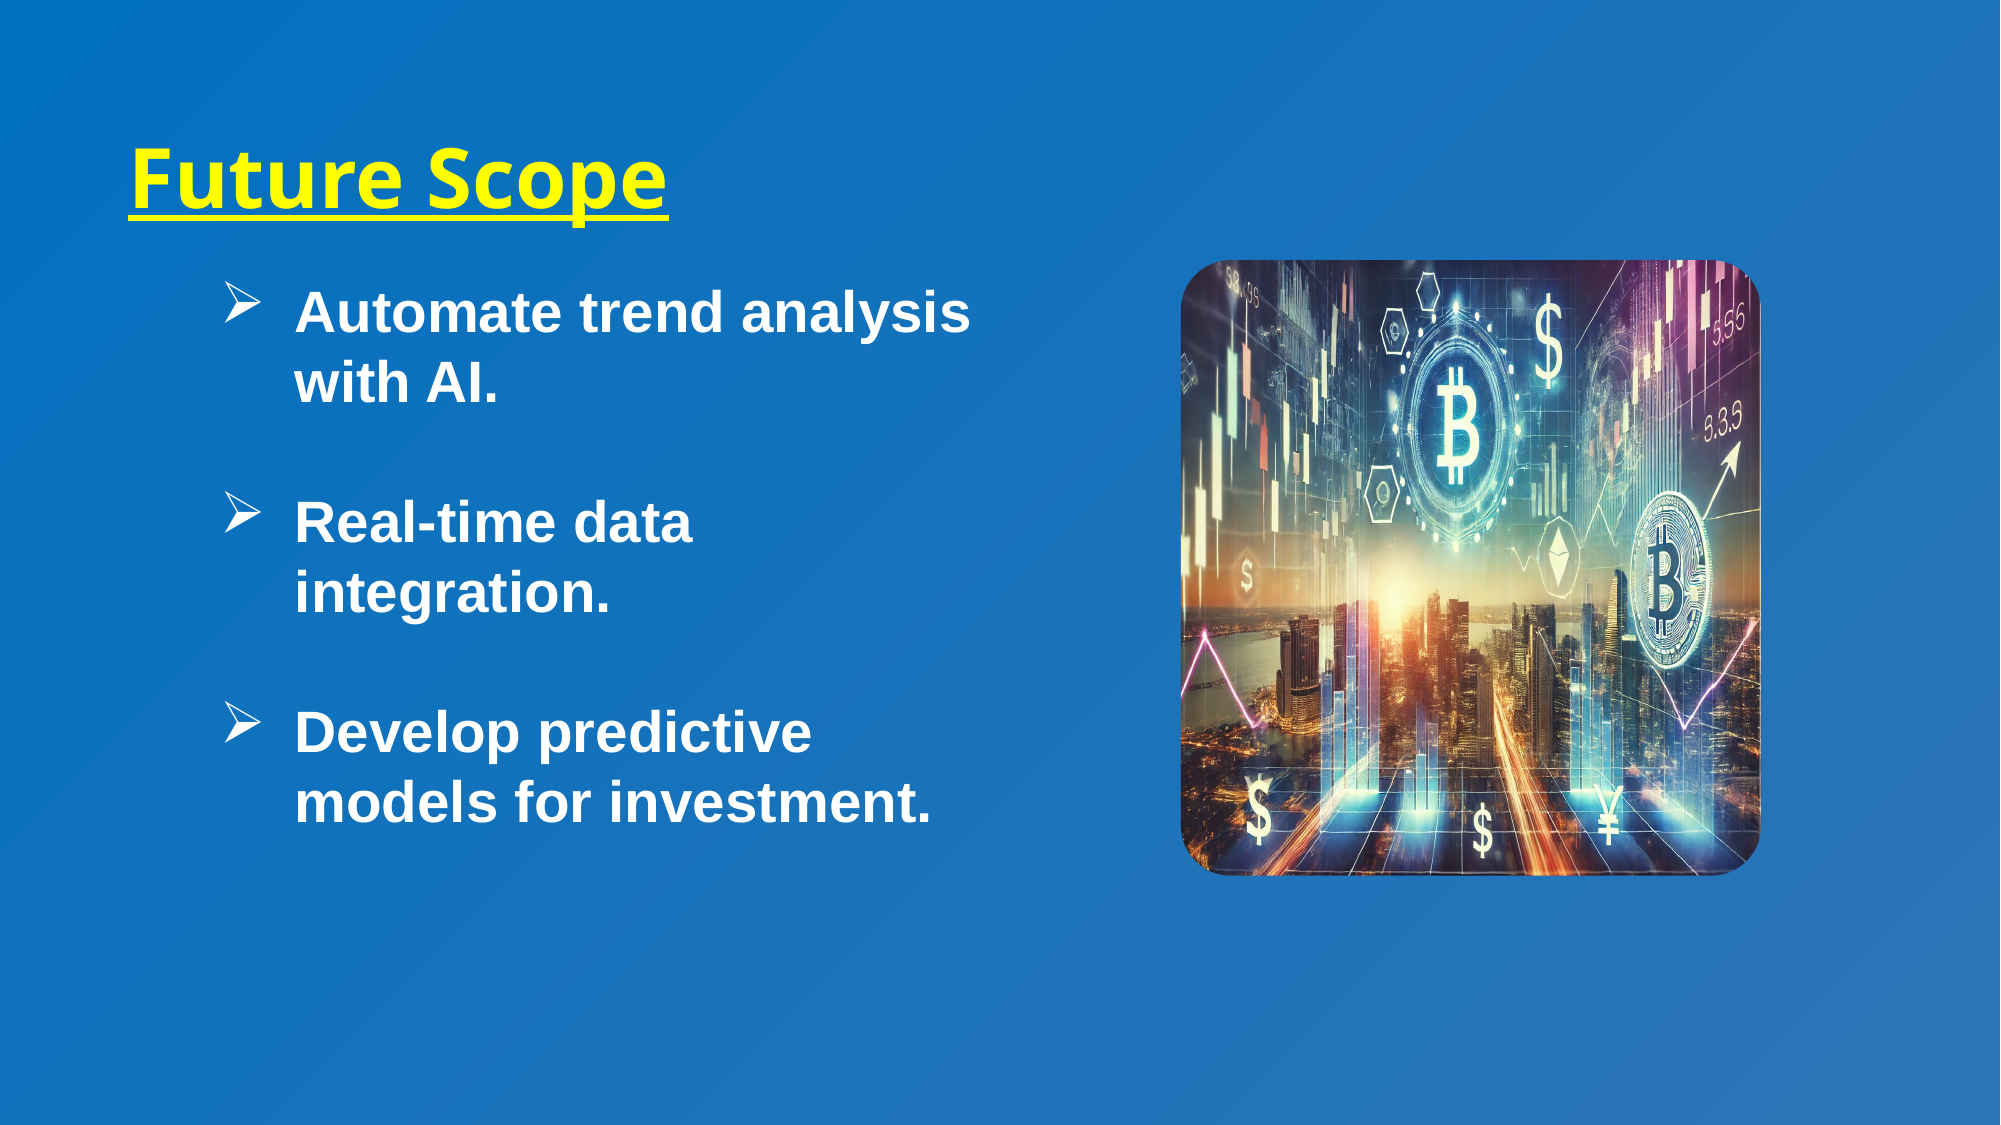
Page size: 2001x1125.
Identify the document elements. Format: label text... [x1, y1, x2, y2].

picture [1180, 260, 1762, 876]
text_box Automate trend analysis with AI. Real-time data integration. Develop predictive models for investment. [204, 196, 1000, 842]
text_box Future Scope [113, 115, 805, 235]
